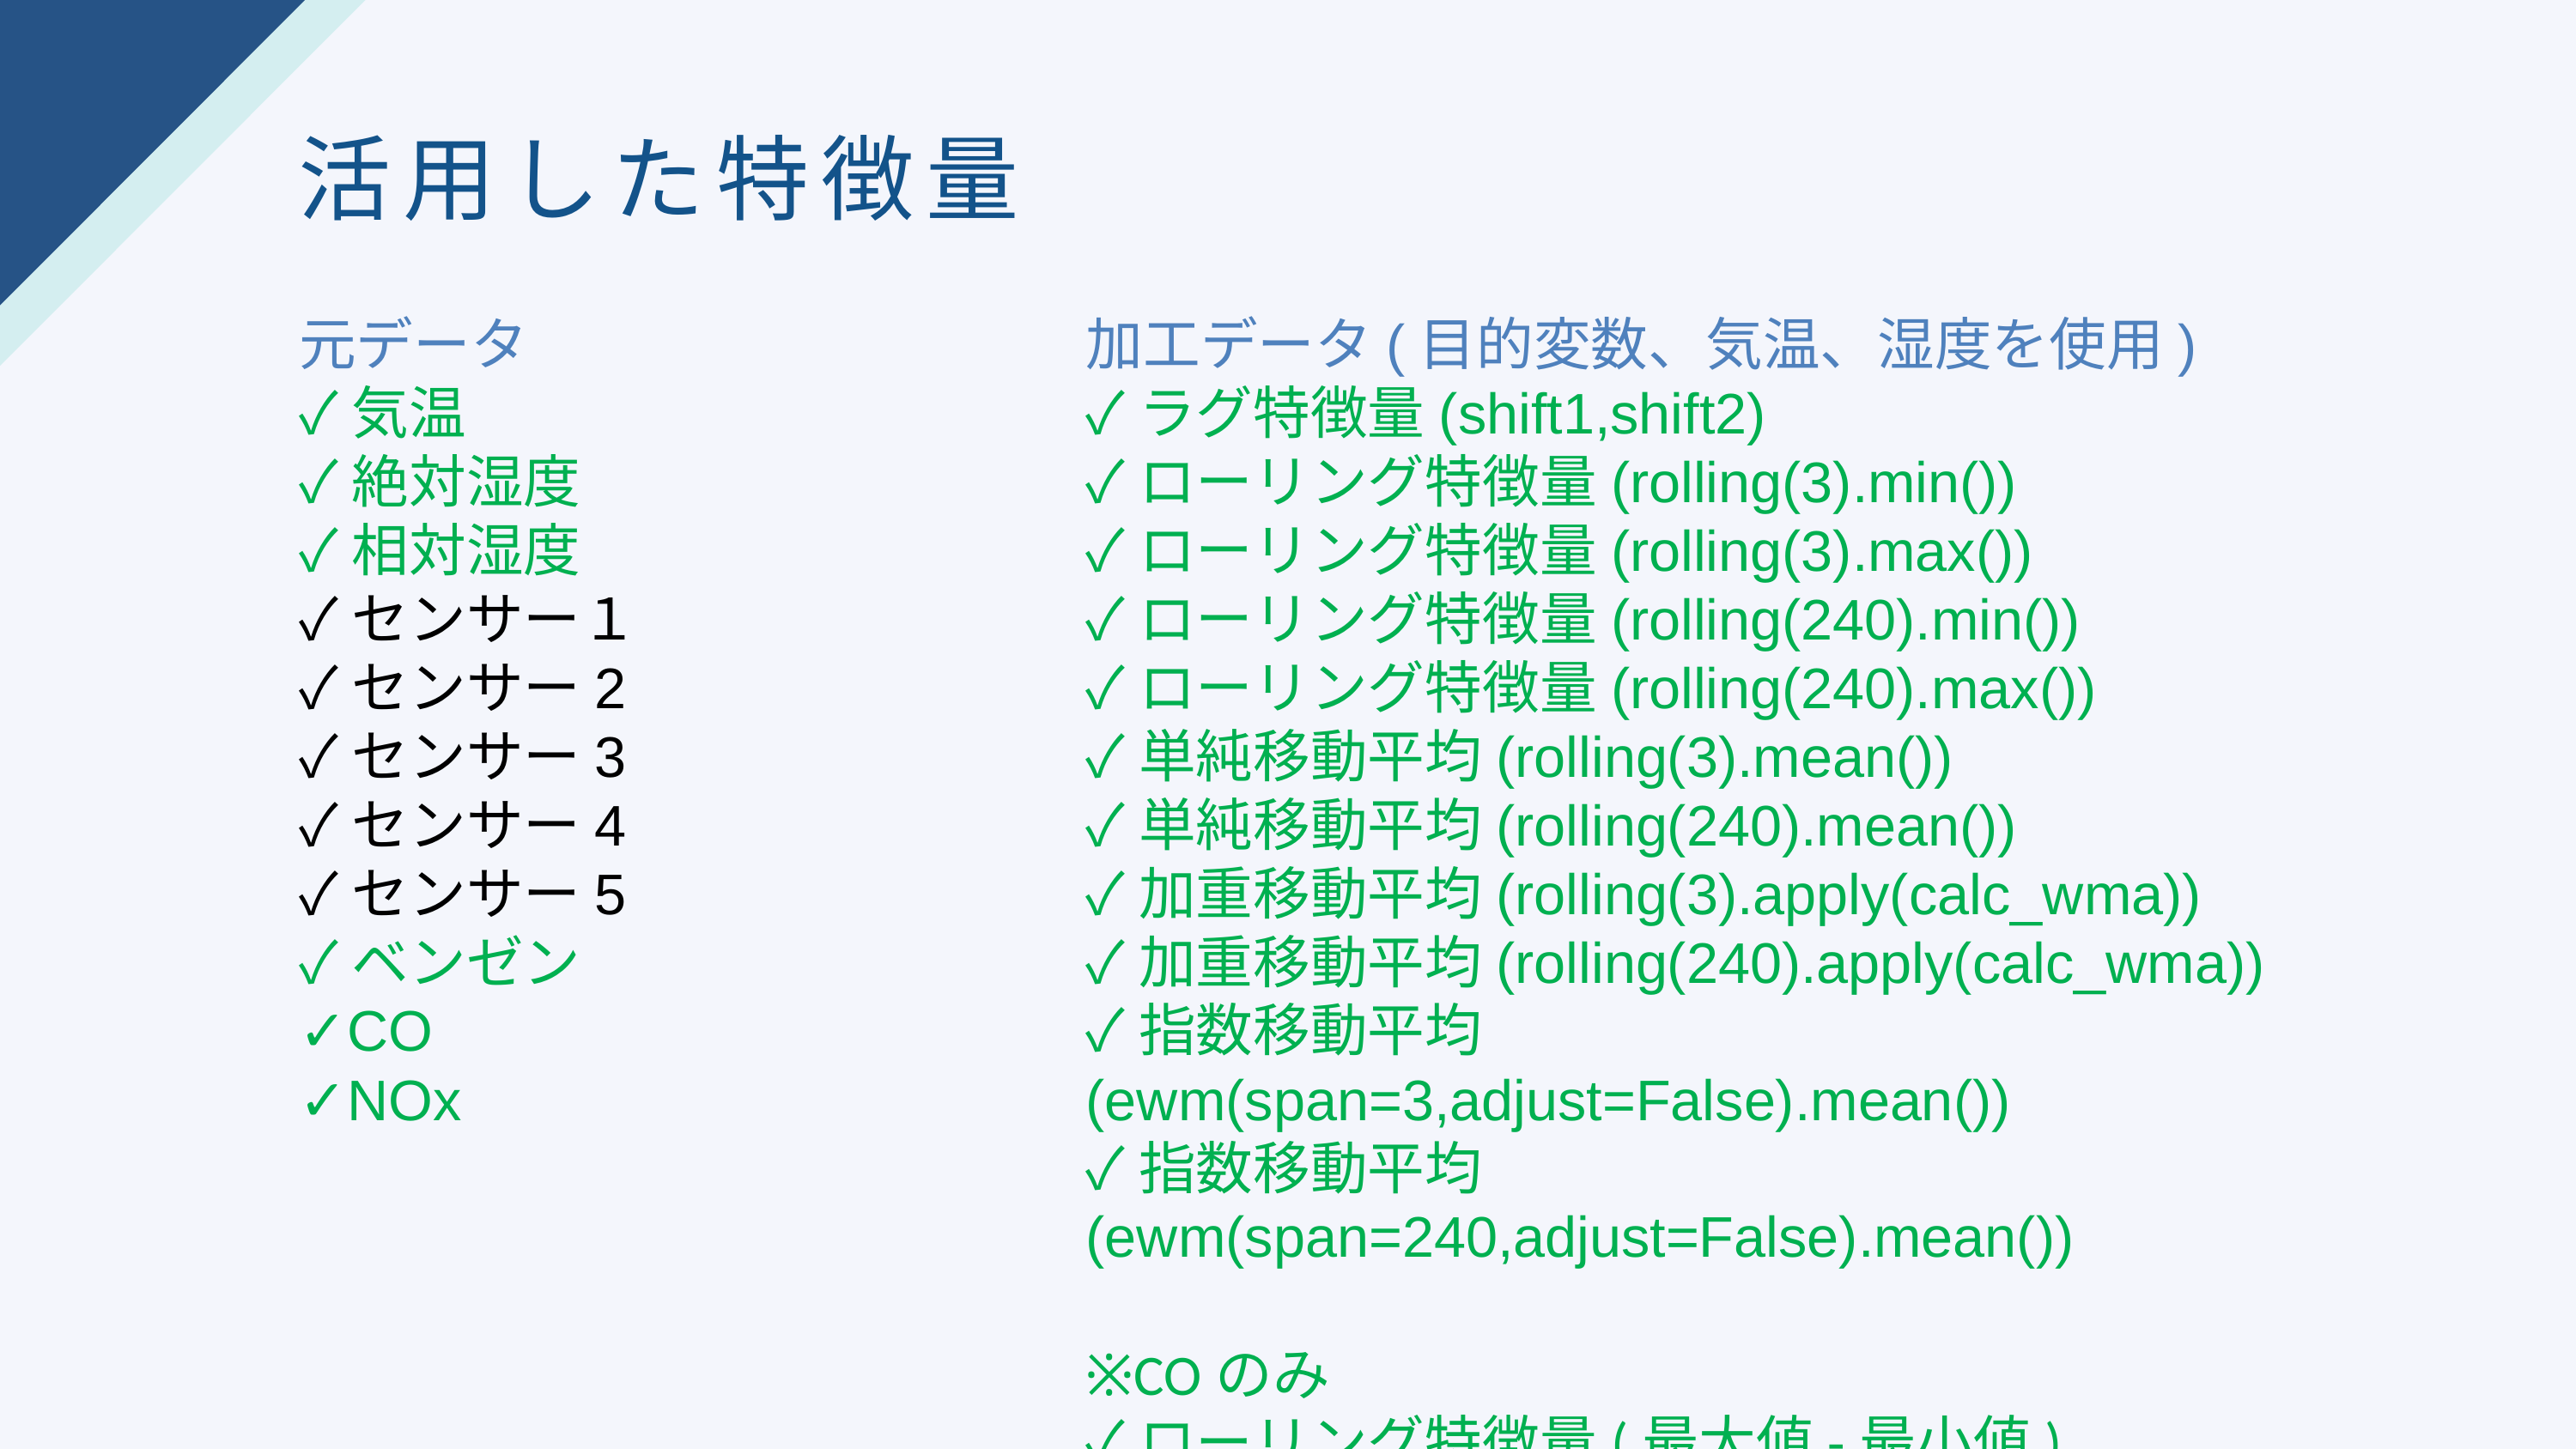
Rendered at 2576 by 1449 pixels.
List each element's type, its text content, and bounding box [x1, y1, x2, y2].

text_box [0, 0, 330, 330]
text_box 元データ ✓気温 ✓絶対湿度 ✓相対湿度 ✓センサー１ ✓センサー2 ✓センサー3 ✓センサー4 ✓センサー5 ✓ベンゼン ✓CO ✓NOx [286, 301, 740, 1138]
text_box 加工データ(目的変数、気温、湿度を使用) ✓ラグ特徴量(shift1,shift2) ✓ローリング特徴量(rolling(3).min()) ✓ローリング特徴量(rolling(3).max()) ✓ローリング特徴量(rolling(240).min()) ✓ローリング特徴量(rolling(240).max()) ✓単純移動平均(rolling(3).mean()) ✓単純移動平均(rolling(240).mean()) ✓加重移動平均(rolling(3).apply(calc_wma)) ✓加重移動平均(rolling(240).apply(calc_wma)) ✓指数移動平均(ewm(span=3,adjust=False).mean()) ✓指数移動平均(ewm(span=240,adjust=False).mean()) ※COのみ ✓ローリング特徴量(最大値-最小値) [1072, 301, 2426, 1449]
text_box 活用した特徴量 [393, 110, 1192, 233]
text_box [0, 0, 390, 390]
